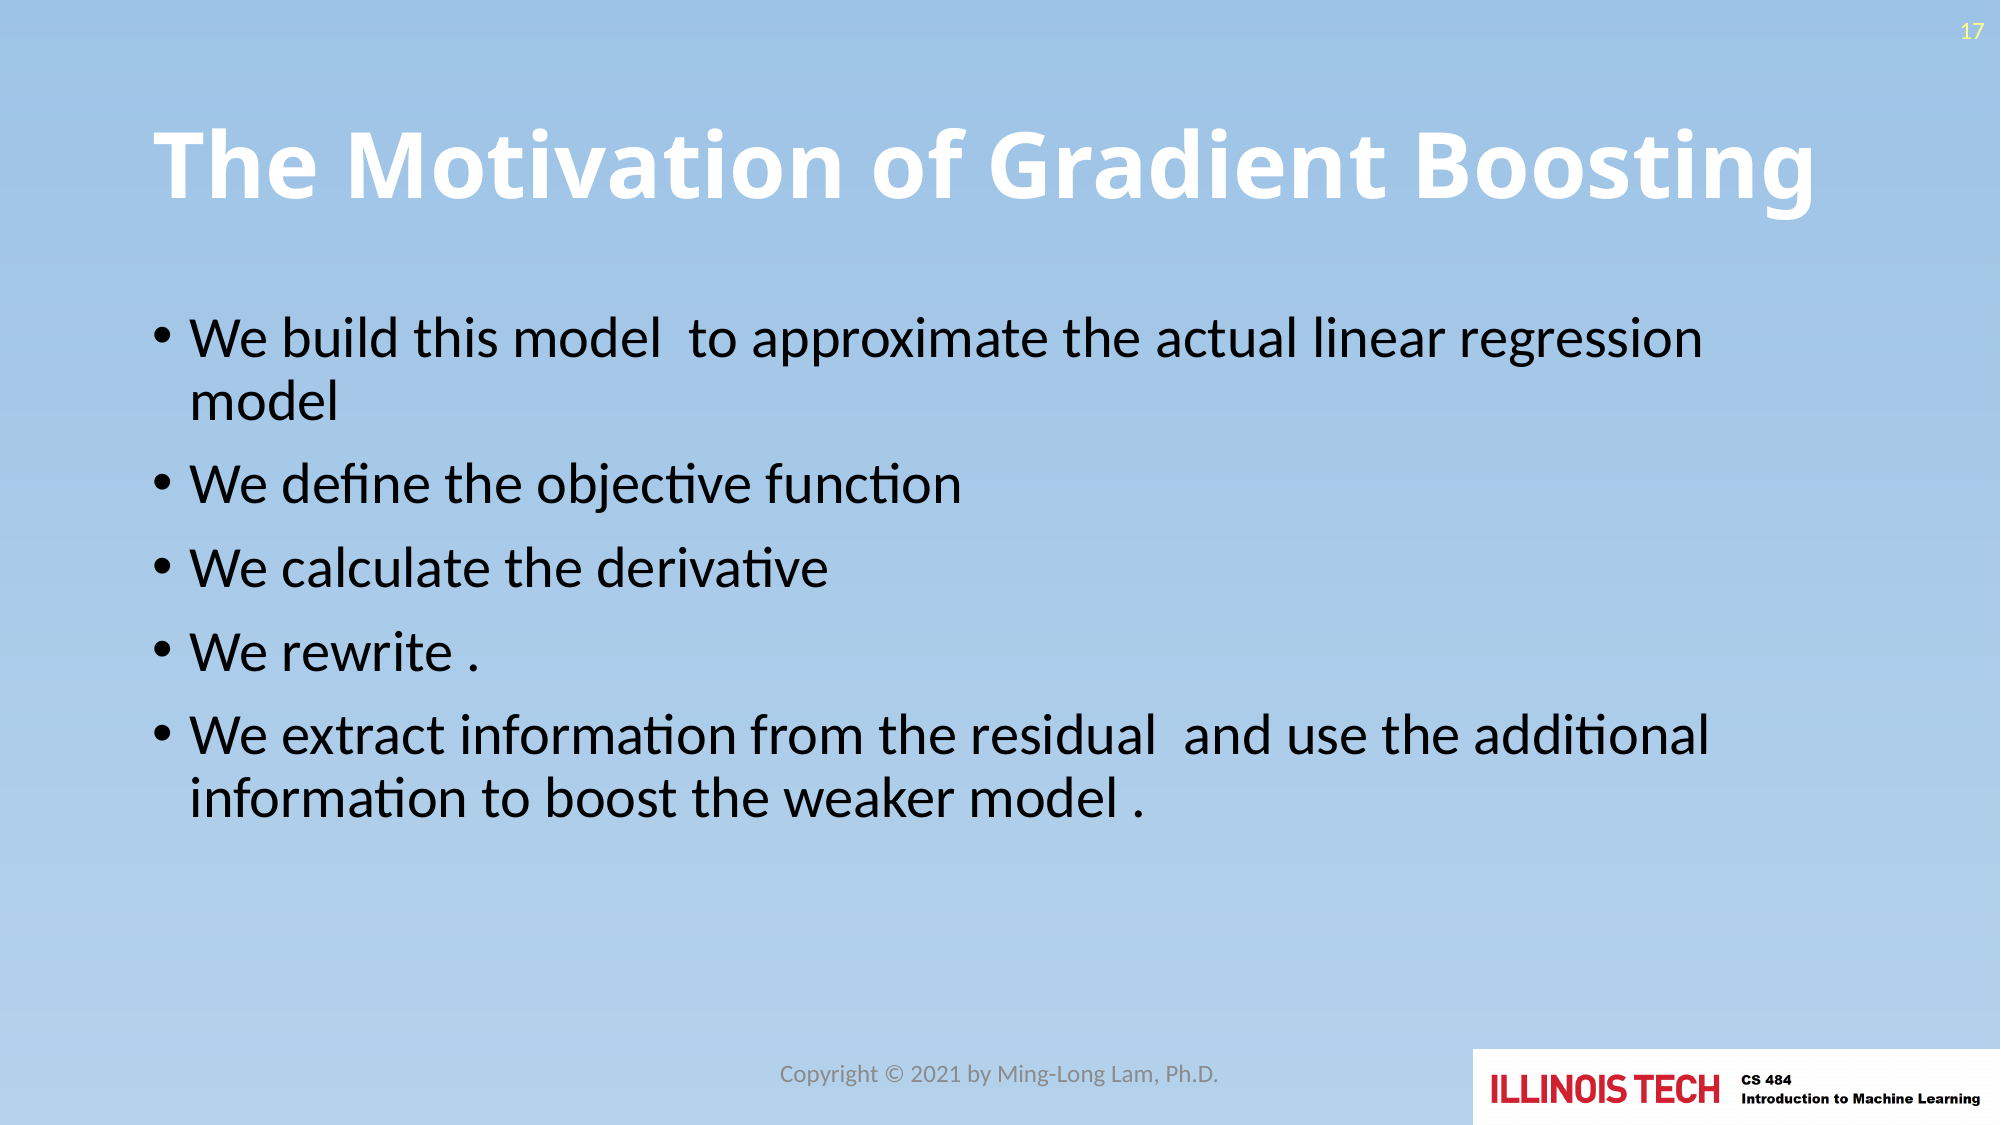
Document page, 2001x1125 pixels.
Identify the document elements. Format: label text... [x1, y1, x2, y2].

footer Copyright © 2021 by Ming-Long Lam, Ph.D. [662, 1042, 1338, 1103]
title The Motivation of Gradient Boosting [137, 59, 1863, 278]
slide_number 17 [1550, 0, 2000, 60]
picture [1473, 1049, 2000, 1125]
